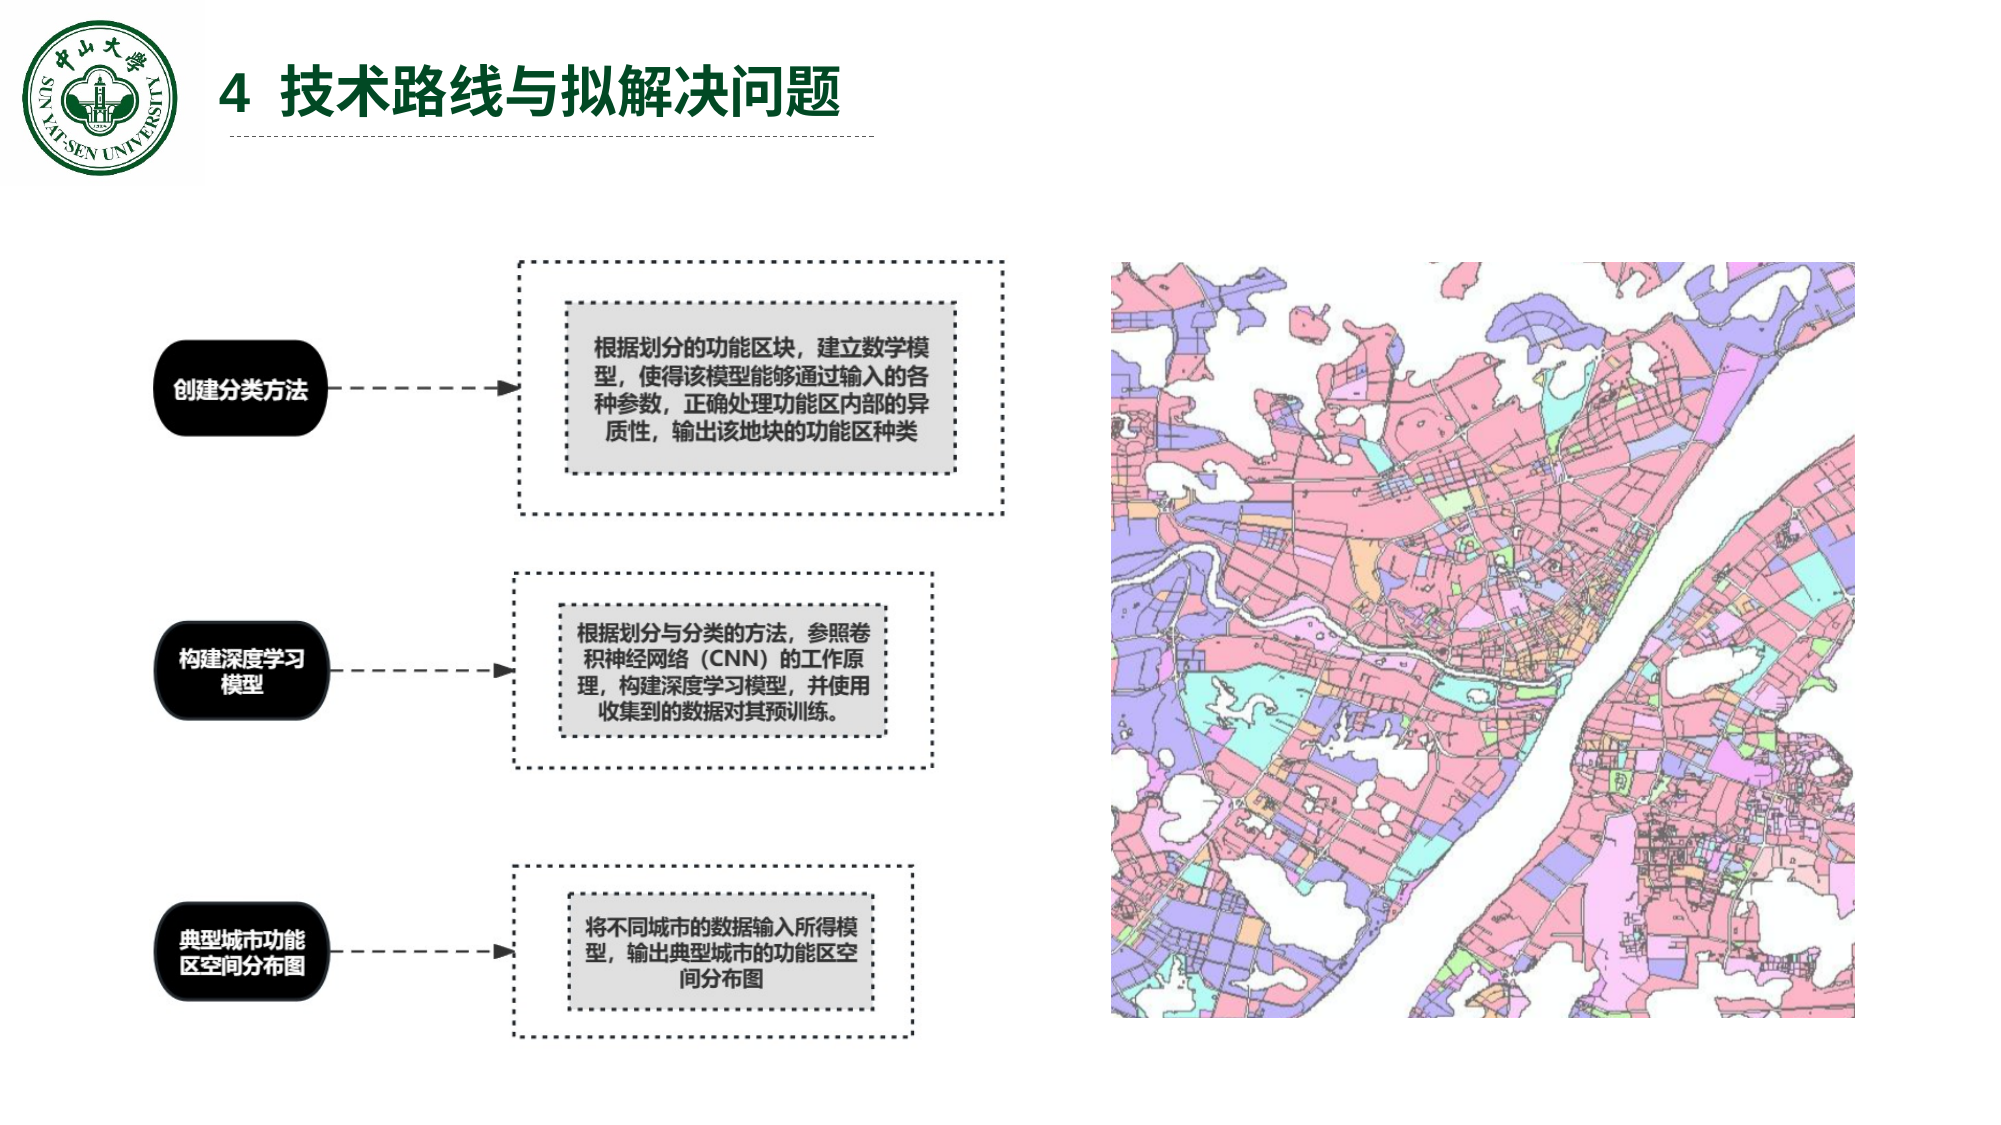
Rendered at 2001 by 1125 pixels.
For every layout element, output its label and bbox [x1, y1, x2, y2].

picture [0, 0, 205, 186]
picture [112, 219, 1045, 1076]
text_box [204, 49, 1033, 137]
picture [1111, 262, 1855, 1018]
